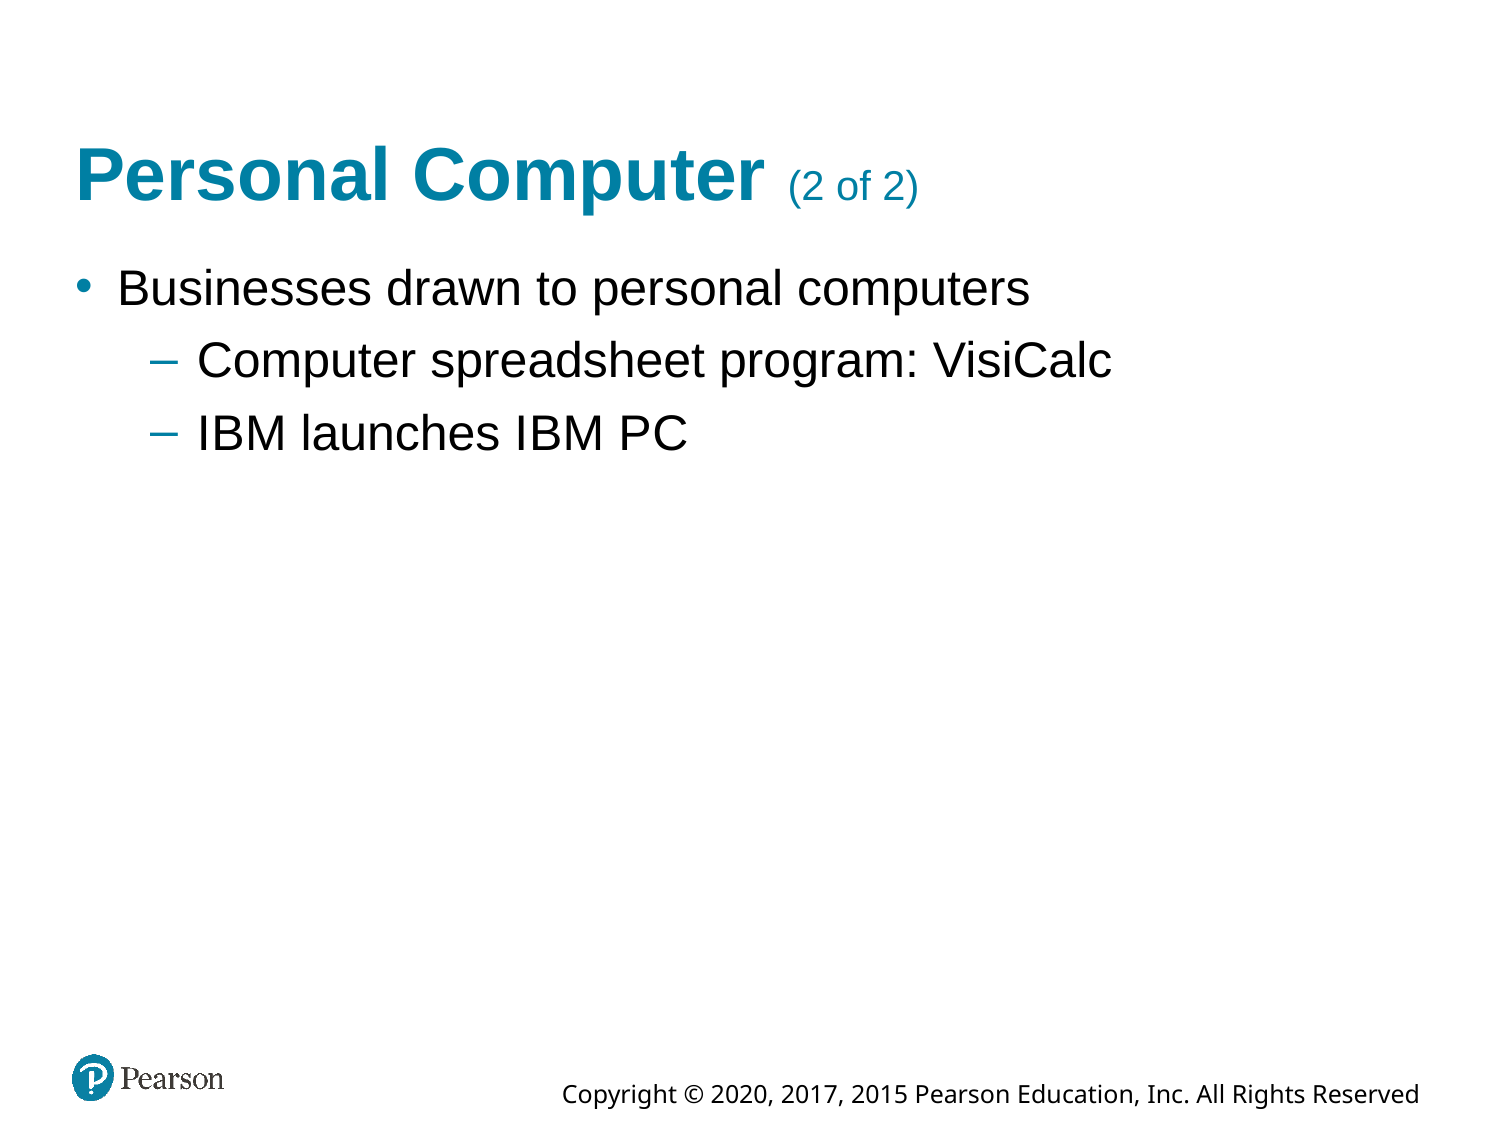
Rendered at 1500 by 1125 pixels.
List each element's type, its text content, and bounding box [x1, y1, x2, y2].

picture [72, 1087, 82, 1101]
picture [81, 1064, 107, 1088]
title Personal Computer (2 of 2) [75, 35, 1425, 216]
list Businesses drawn to personal computers Computer spreadsheet program: VisiCalc I B M launches I B M P C [75, 255, 1425, 983]
picture [72, 1054, 88, 1070]
picture [100, 1054, 224, 1101]
